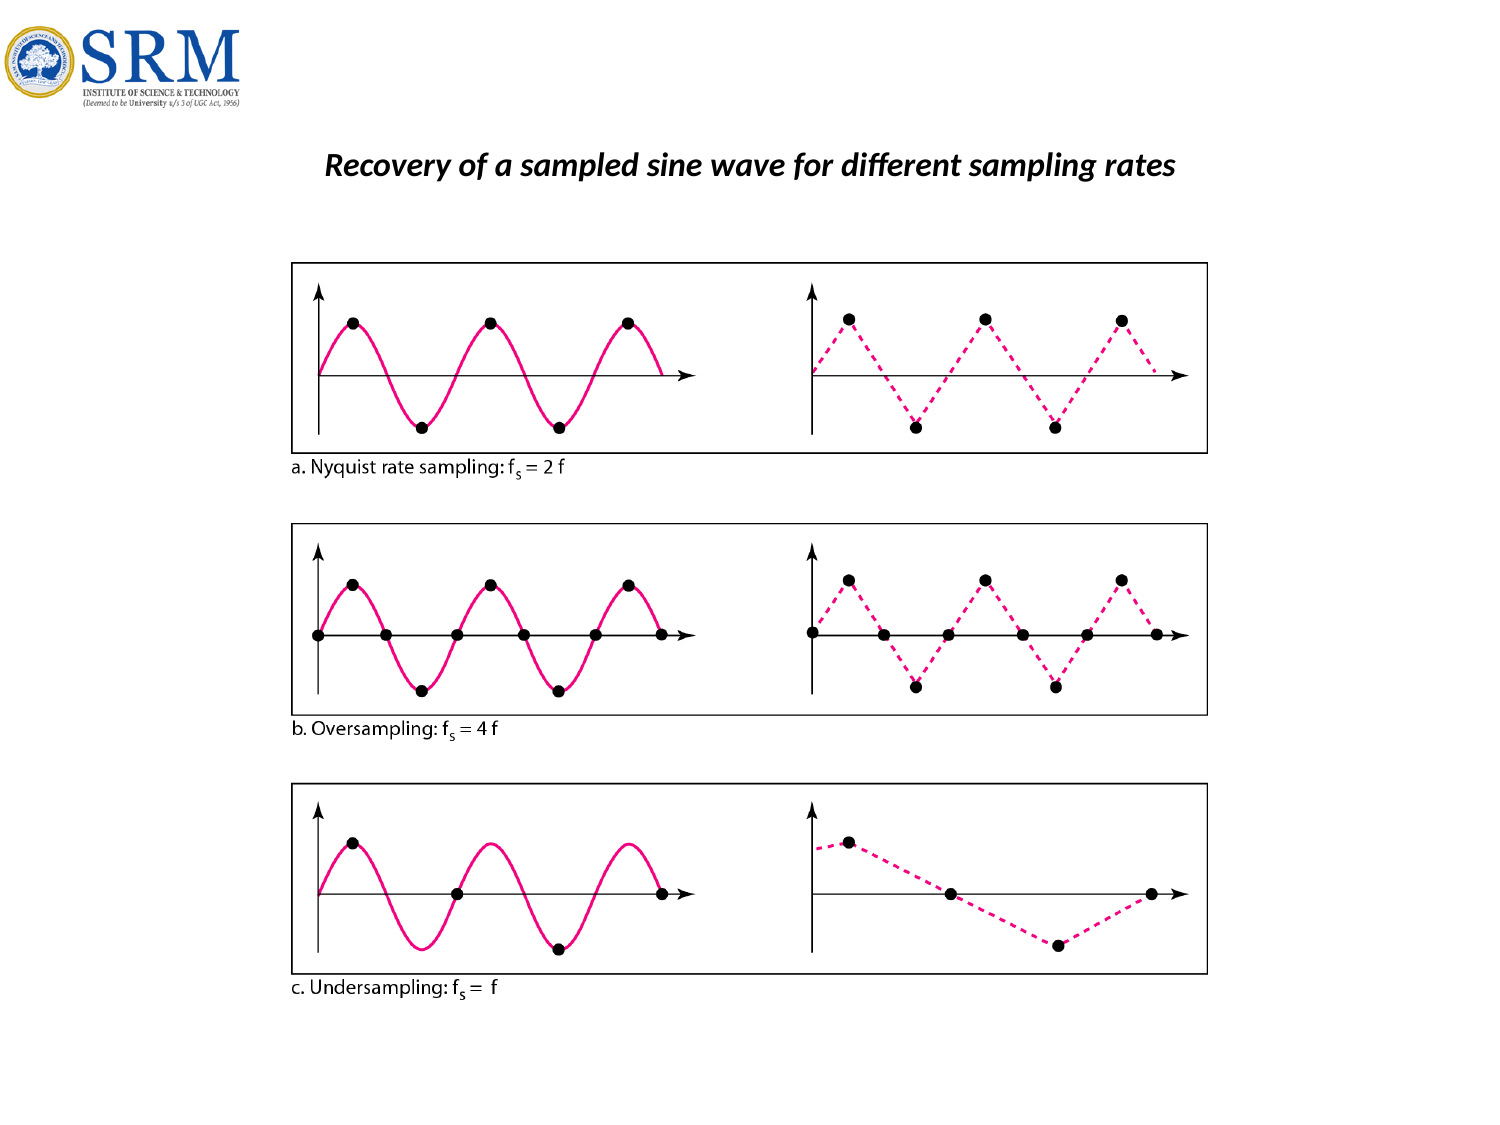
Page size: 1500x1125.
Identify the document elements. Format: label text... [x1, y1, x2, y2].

title Recovery of a sampled sine wave for different sampling rates [75, 53, 1425, 241]
picture [1, 10, 246, 118]
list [291, 262, 1209, 1006]
